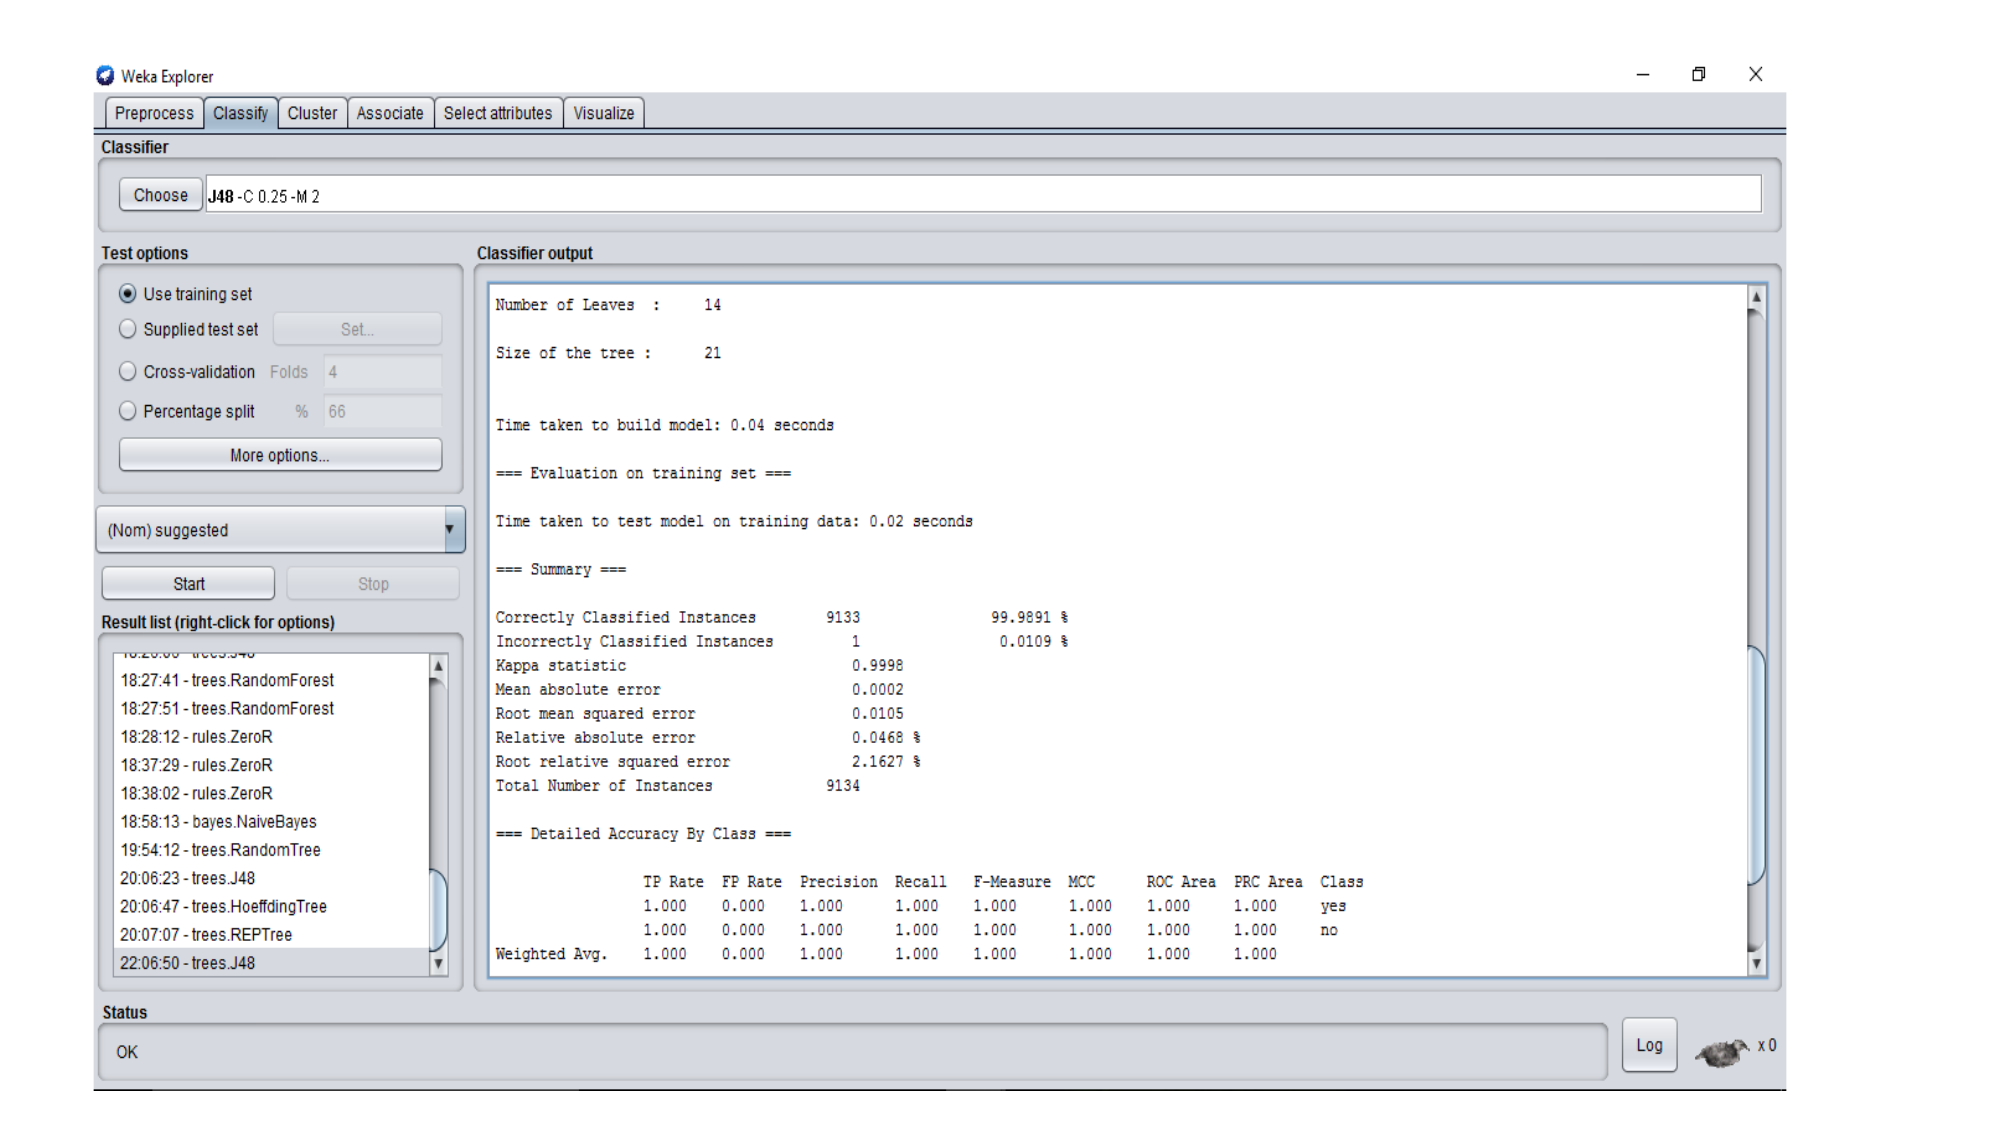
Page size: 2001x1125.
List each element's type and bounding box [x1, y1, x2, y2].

picture [93, 60, 1787, 1091]
